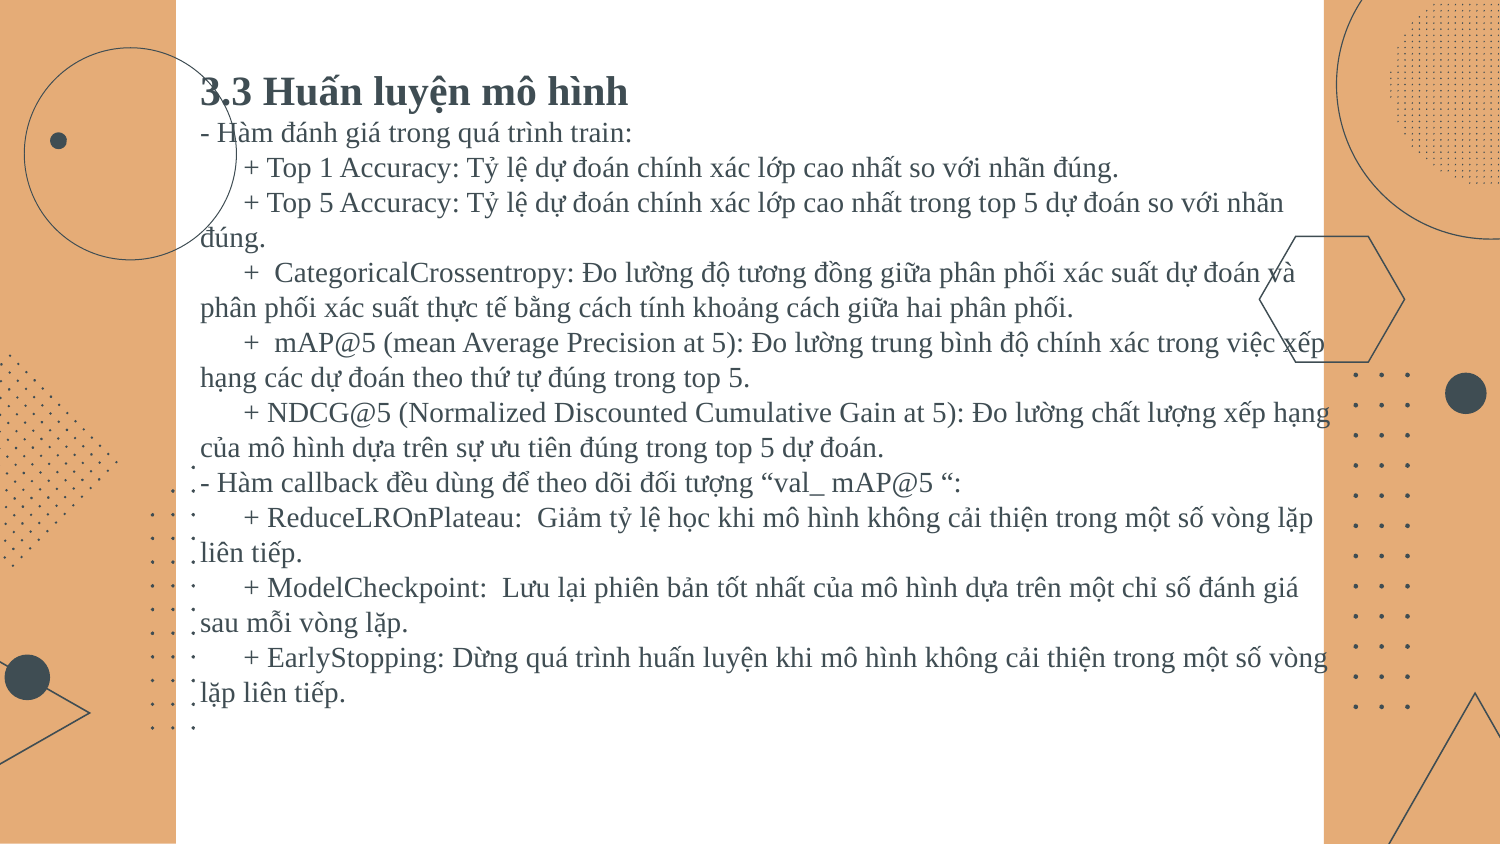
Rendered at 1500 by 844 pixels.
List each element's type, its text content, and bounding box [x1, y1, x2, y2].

title 3.3 Huấn luyện mô hình - Hàm đánh giá trong quá trình train: + Top 1 Accuracy: Tỷ lệ dự đoán chính xác lớp cao nhất so với nhãn đúng. + Top 5 Accuracy: Tỷ lệ dự đoán chính xác lớp cao nhất trong top 5 dự đoán so với nhãn đúng. + CategoricalCrossentropy: Đo lường độ tương đồng giữa phân phối xác suất dự đoán và phân phối xác suất thực tế bằng cách tính khoảng cách giữa hai phân phối. + mAP@5 (mean Average Precision at 5): Đo lường trung bình độ chính xác trong việc xếp hạng các dự đoán theo thứ tự đúng trong top 5. + NDCG@5 (Normalized Discounted Cumulative Gain at 5): Đo lường chất lượng xếp hạng của mô hình dựa trên sự ưu tiên đúng trong top 5 dự đoán. - Hàm callback đều dùng để theo dõi đối tượng “val_ mAP@5 “: + ReduceLROnPlateau: Giảm tỷ lệ học khi mô hình không cải thiện trong một số vòng lặp liên tiếp. + ModelCheckpoint: Lưu lại phiên bản tốt nhất của mô hình dựa trên một chỉ số đánh giá sau mỗi vòng lặp. + EarlyStopping: Dừng quá trình huấn luyện khi mô hình không cải thiện trong một số vòng lặp liên tiếp. [184, 48, 1360, 816]
